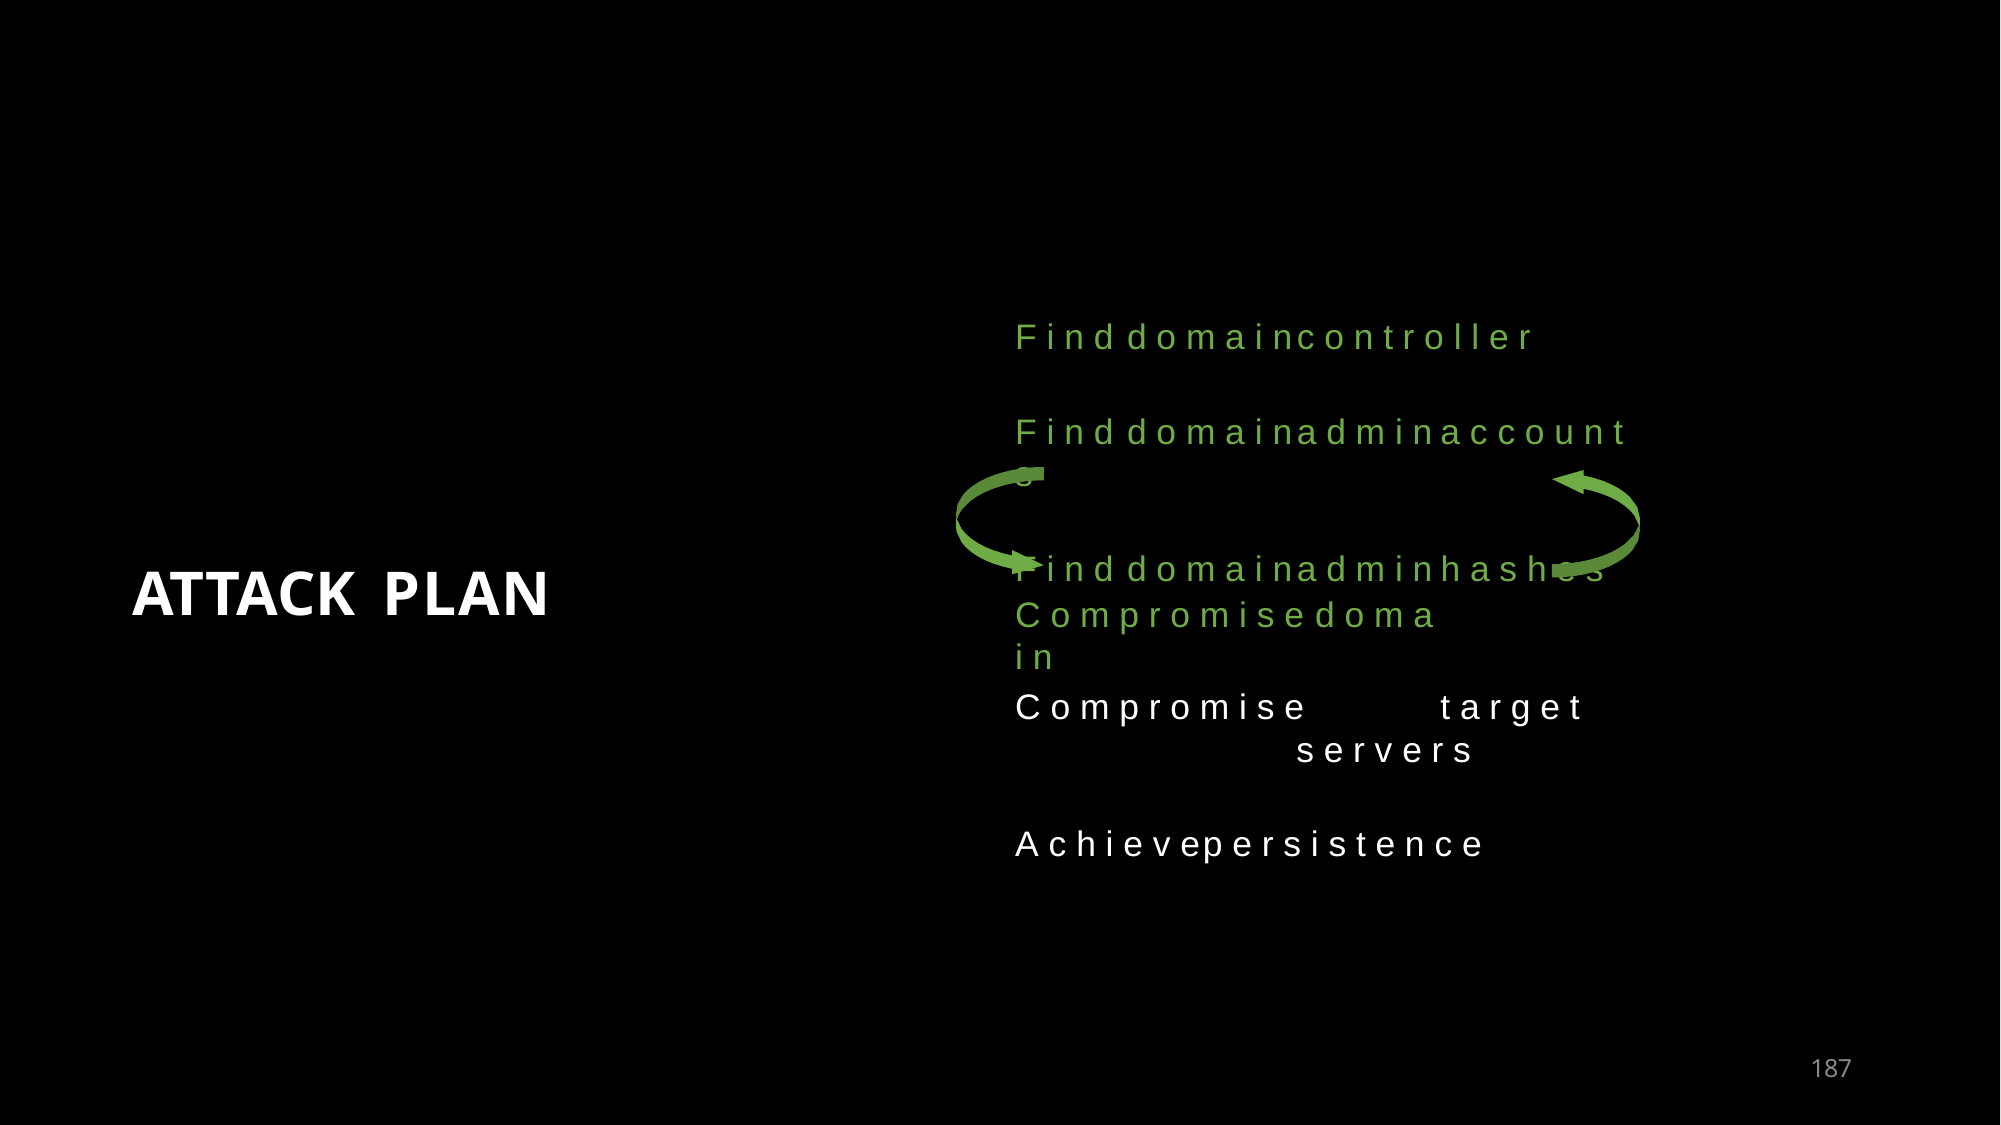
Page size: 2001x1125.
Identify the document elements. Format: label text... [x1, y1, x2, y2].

text_box ATTACK PLAN [130, 552, 636, 628]
text_box C o m p r o m i s e d o m a i n [1013, 589, 1445, 677]
slide_number 151 [897, 1033, 1887, 1125]
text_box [1551, 469, 1641, 578]
text_box C o m p r o m i s e t a r g e t s e r v e r s A c h i e v e p e r s i s t e n c e [1013, 682, 1596, 864]
text_box F i n d d o m a i n c o n t r o l l e r F i n d d o m a i n a d m i n a c c o u n t s F i n d d o m a i n a d m i n h a s h e s [1013, 311, 1628, 589]
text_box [955, 466, 1045, 575]
